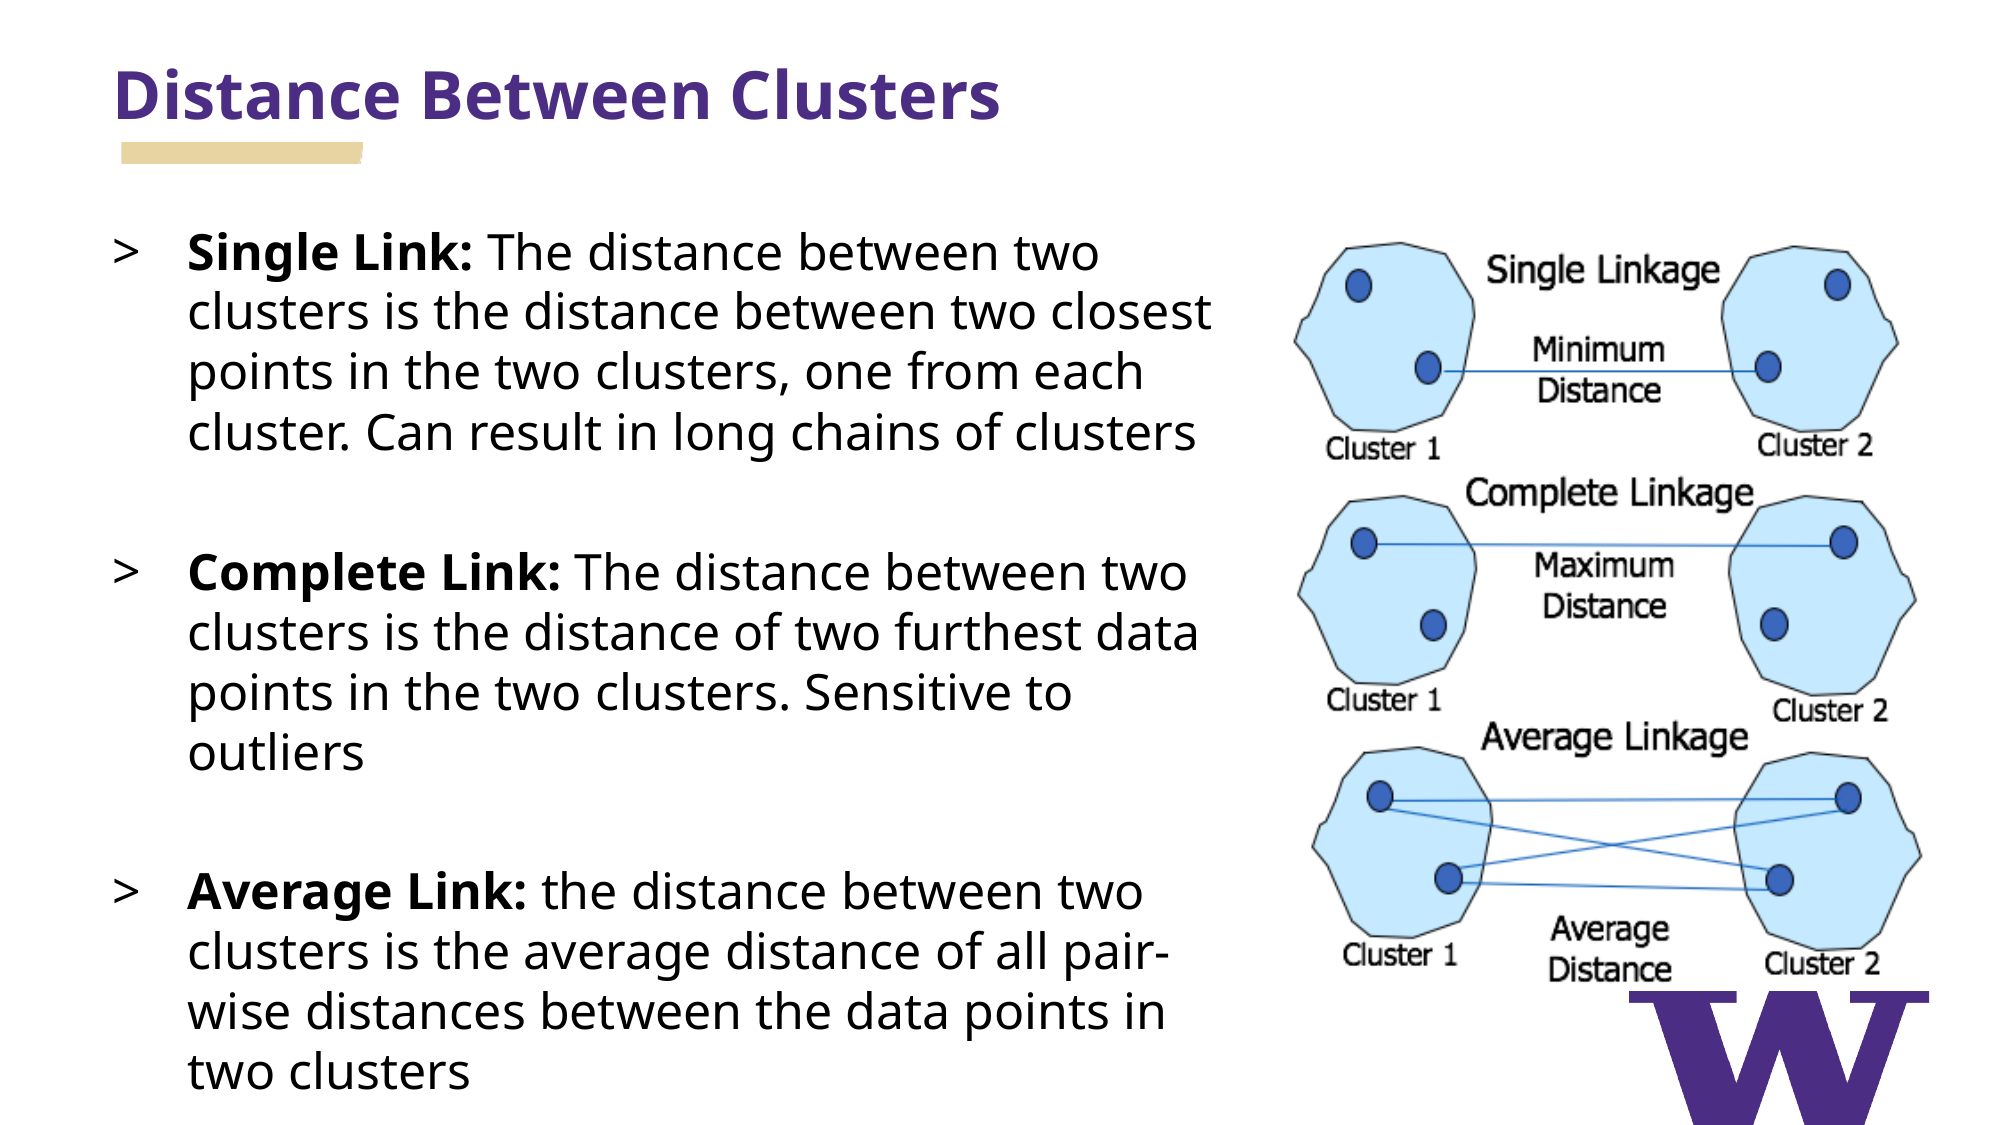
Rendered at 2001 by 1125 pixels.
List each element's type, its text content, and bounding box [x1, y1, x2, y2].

list Single Link: The distance between two clusters is the distance between two closest points in the two clusters, one from each cluster. Can result in long chains of clusters Complete Link: The distance between two clusters is the distance of two furthest data points in the two clusters. Sensitive to outliers Average Link: the distance between two clusters is the average distance of all pair-wise distances between the data points in two clusters [97, 212, 1241, 896]
title Distance Between Clusters [97, 17, 1891, 141]
picture [1286, 230, 1935, 1125]
